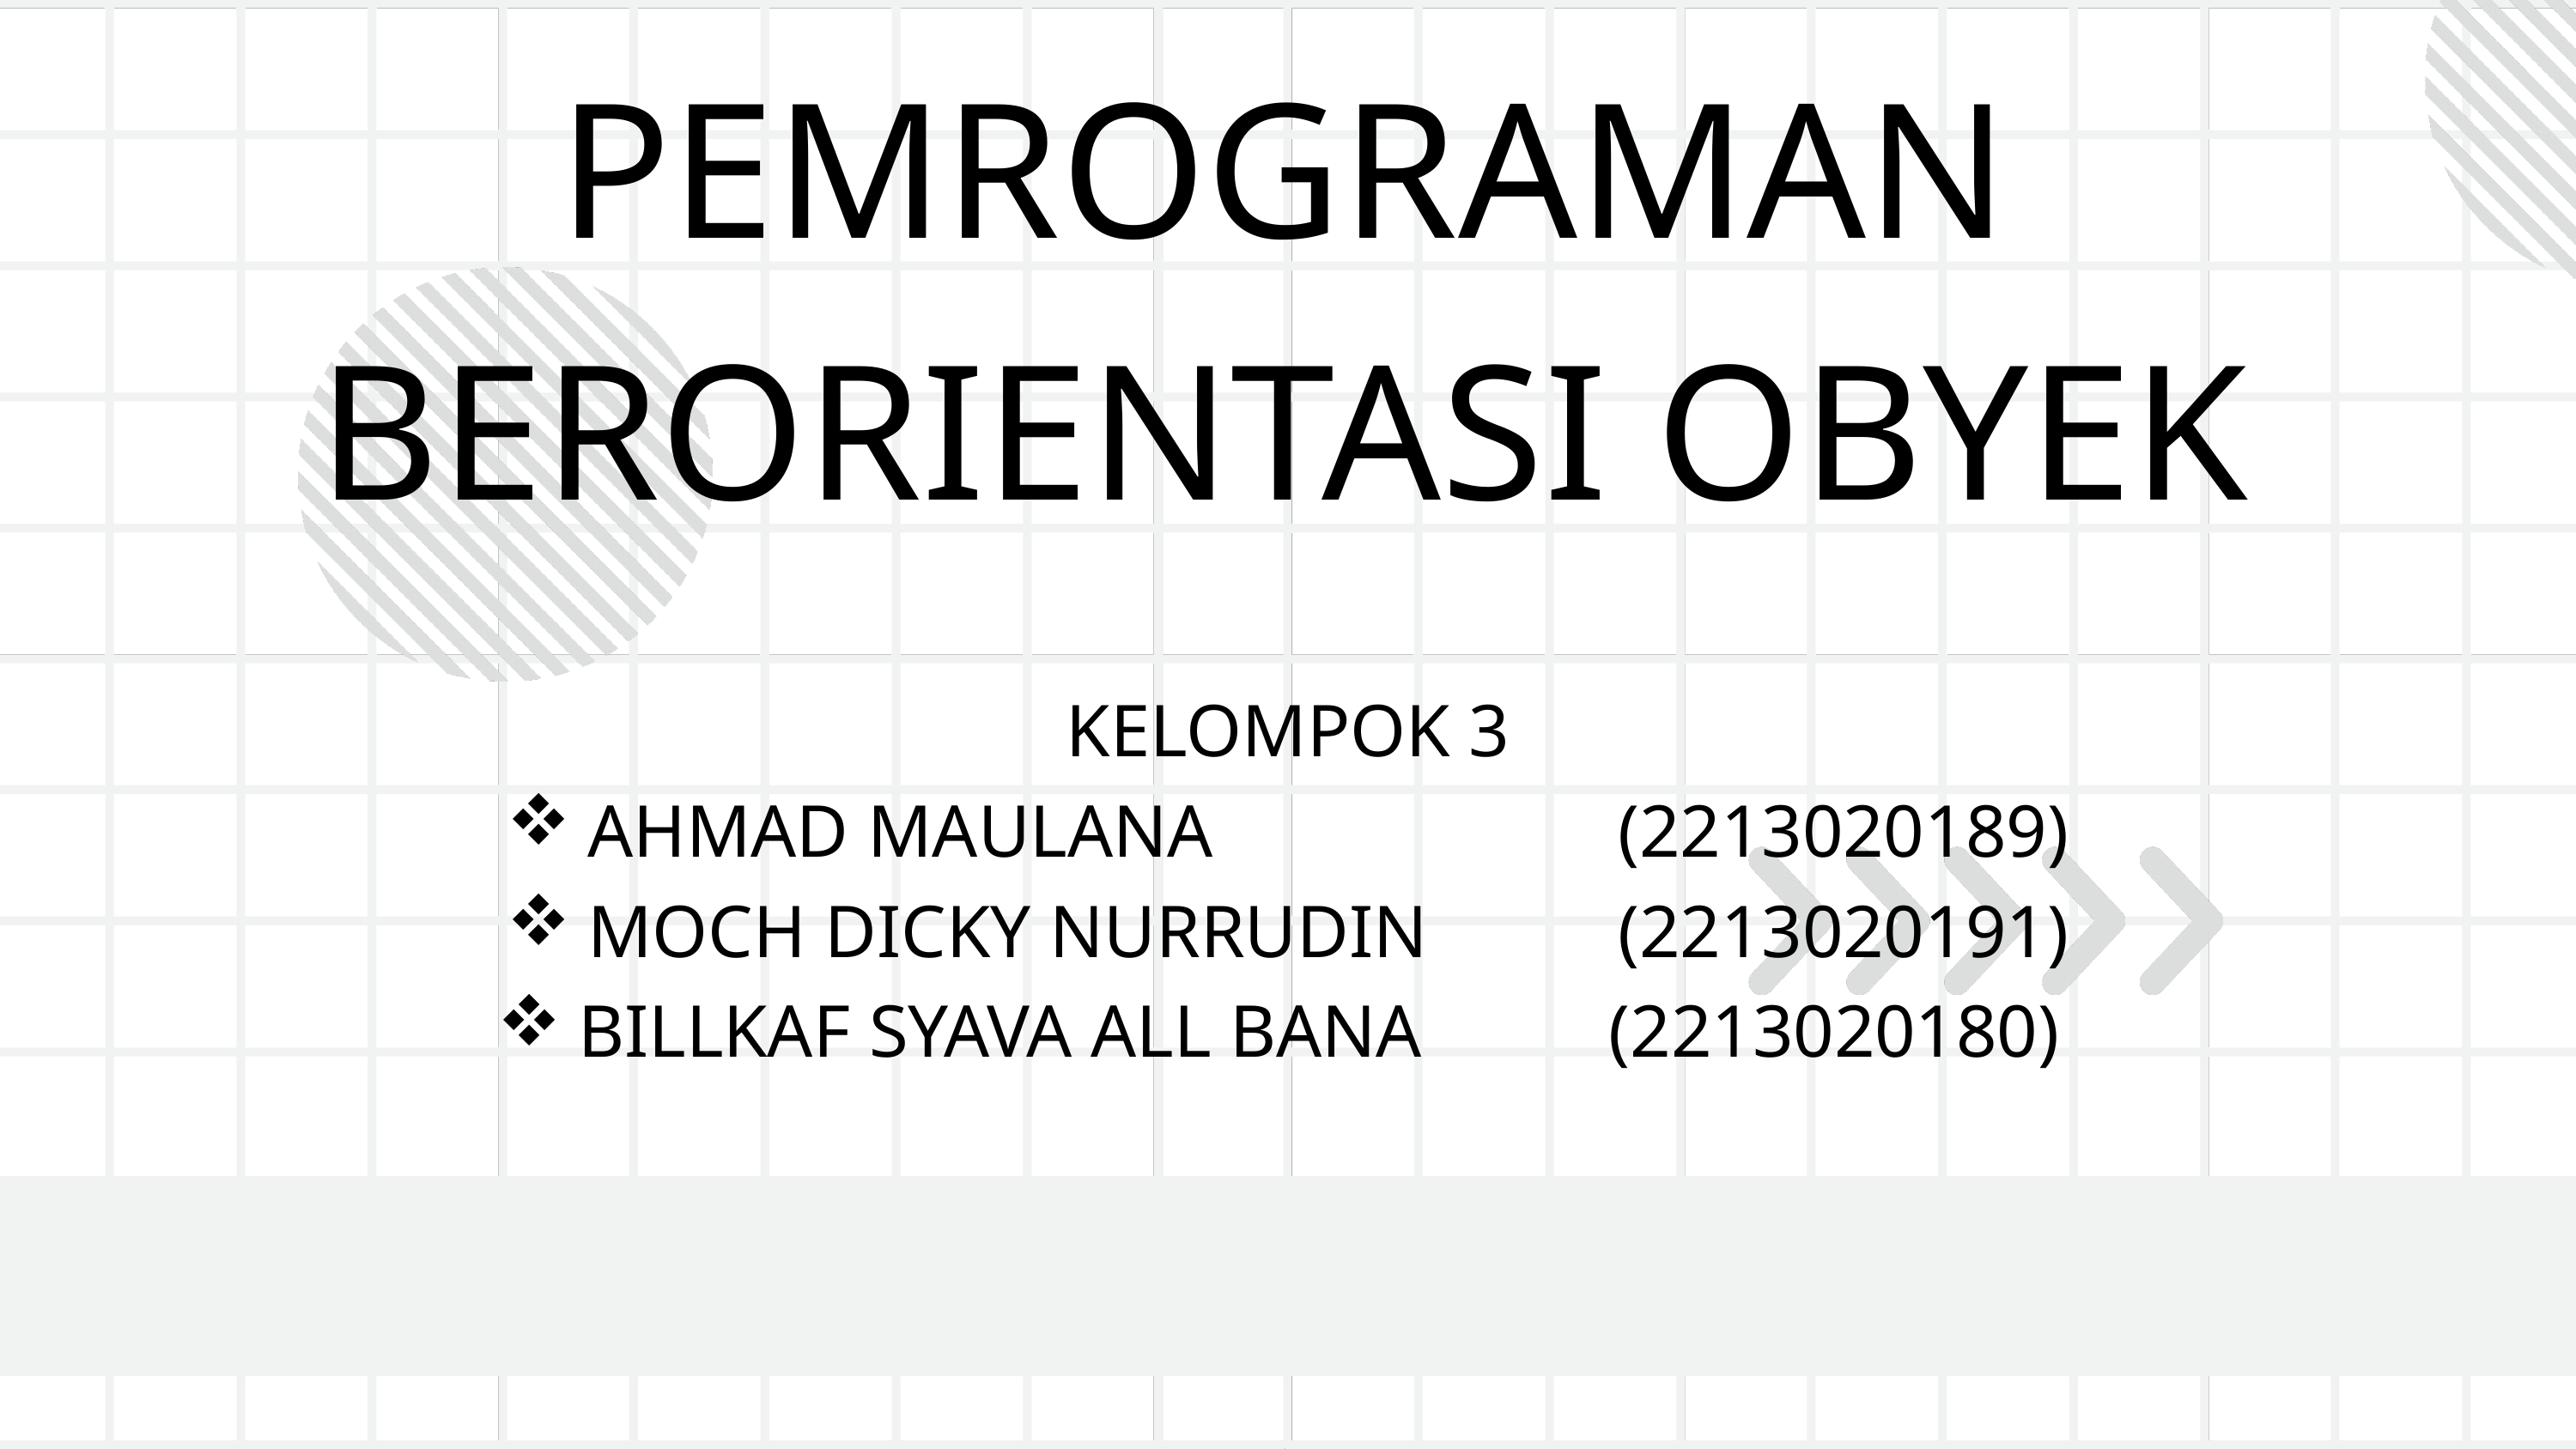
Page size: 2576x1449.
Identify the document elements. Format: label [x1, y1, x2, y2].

text_box [0, 1175, 2576, 1377]
text_box [0, 1386, 2576, 1449]
text_box [0, 0, 2576, 1173]
